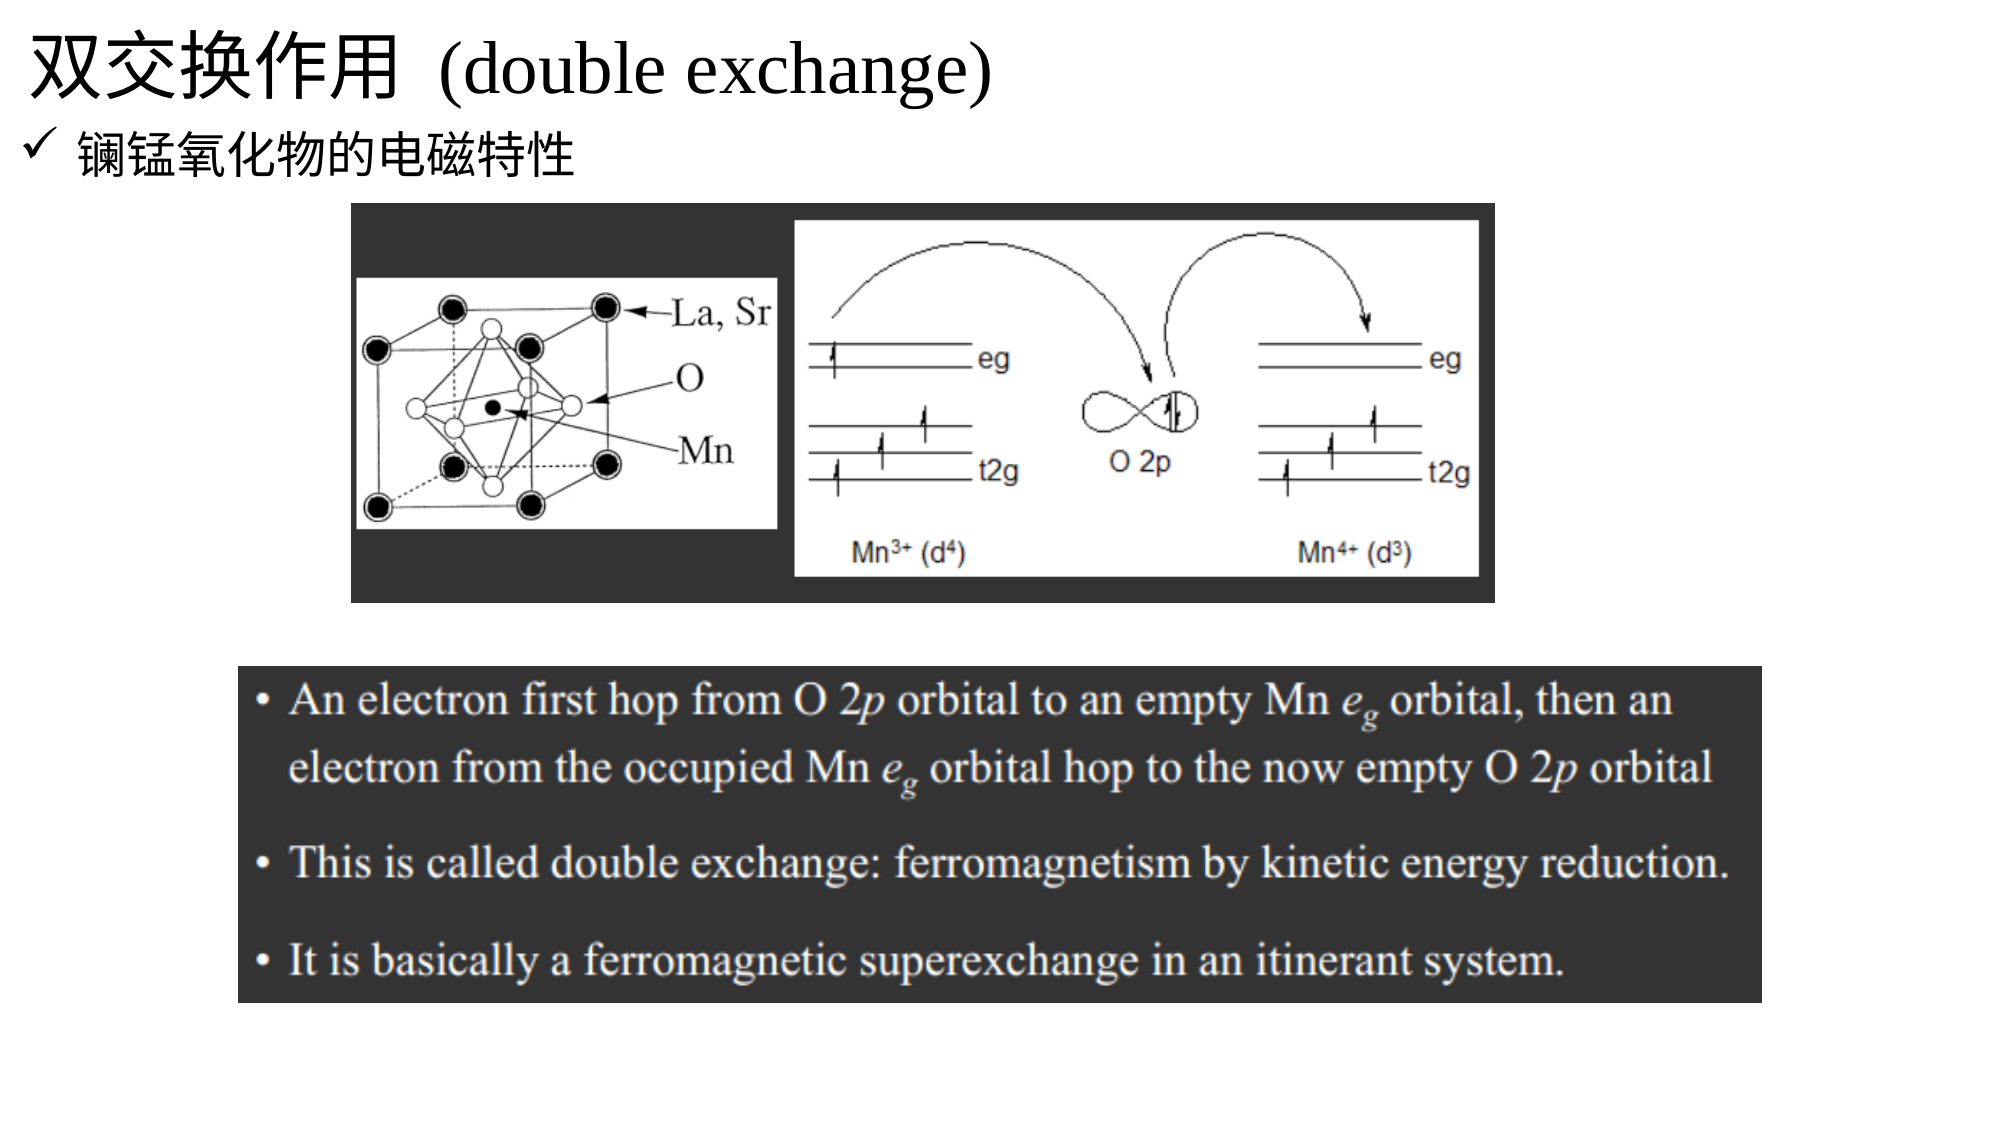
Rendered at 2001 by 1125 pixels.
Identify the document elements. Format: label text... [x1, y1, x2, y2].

text_box 双交换作用 (double exchange) [13, 10, 1955, 116]
text_box 镧锰氧化物的电磁特性 [5, 116, 1964, 192]
picture [238, 666, 1762, 1003]
picture [351, 203, 1495, 603]
